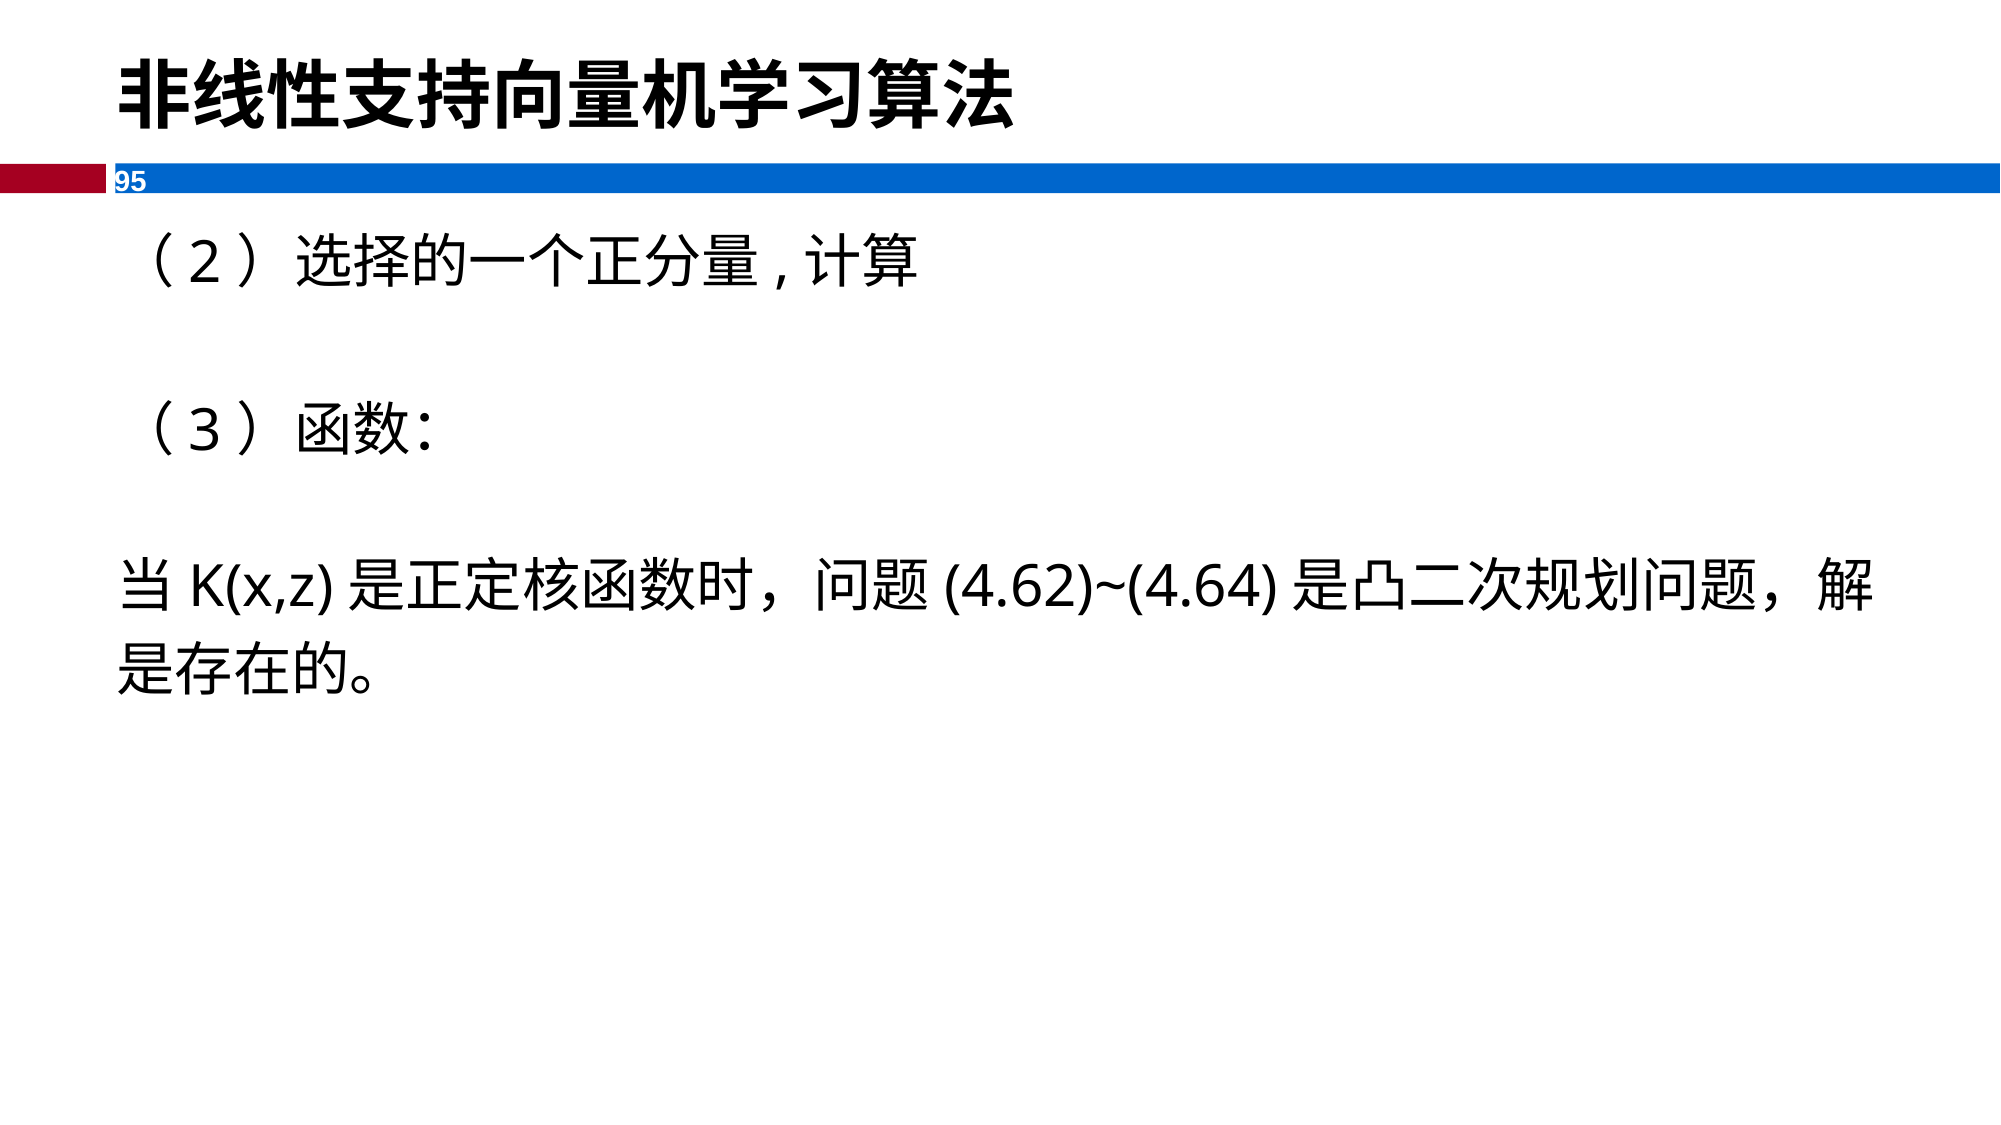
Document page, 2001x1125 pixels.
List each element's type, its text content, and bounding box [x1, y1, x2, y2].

title 非线性支持向量机学习算法 [101, 36, 1939, 148]
